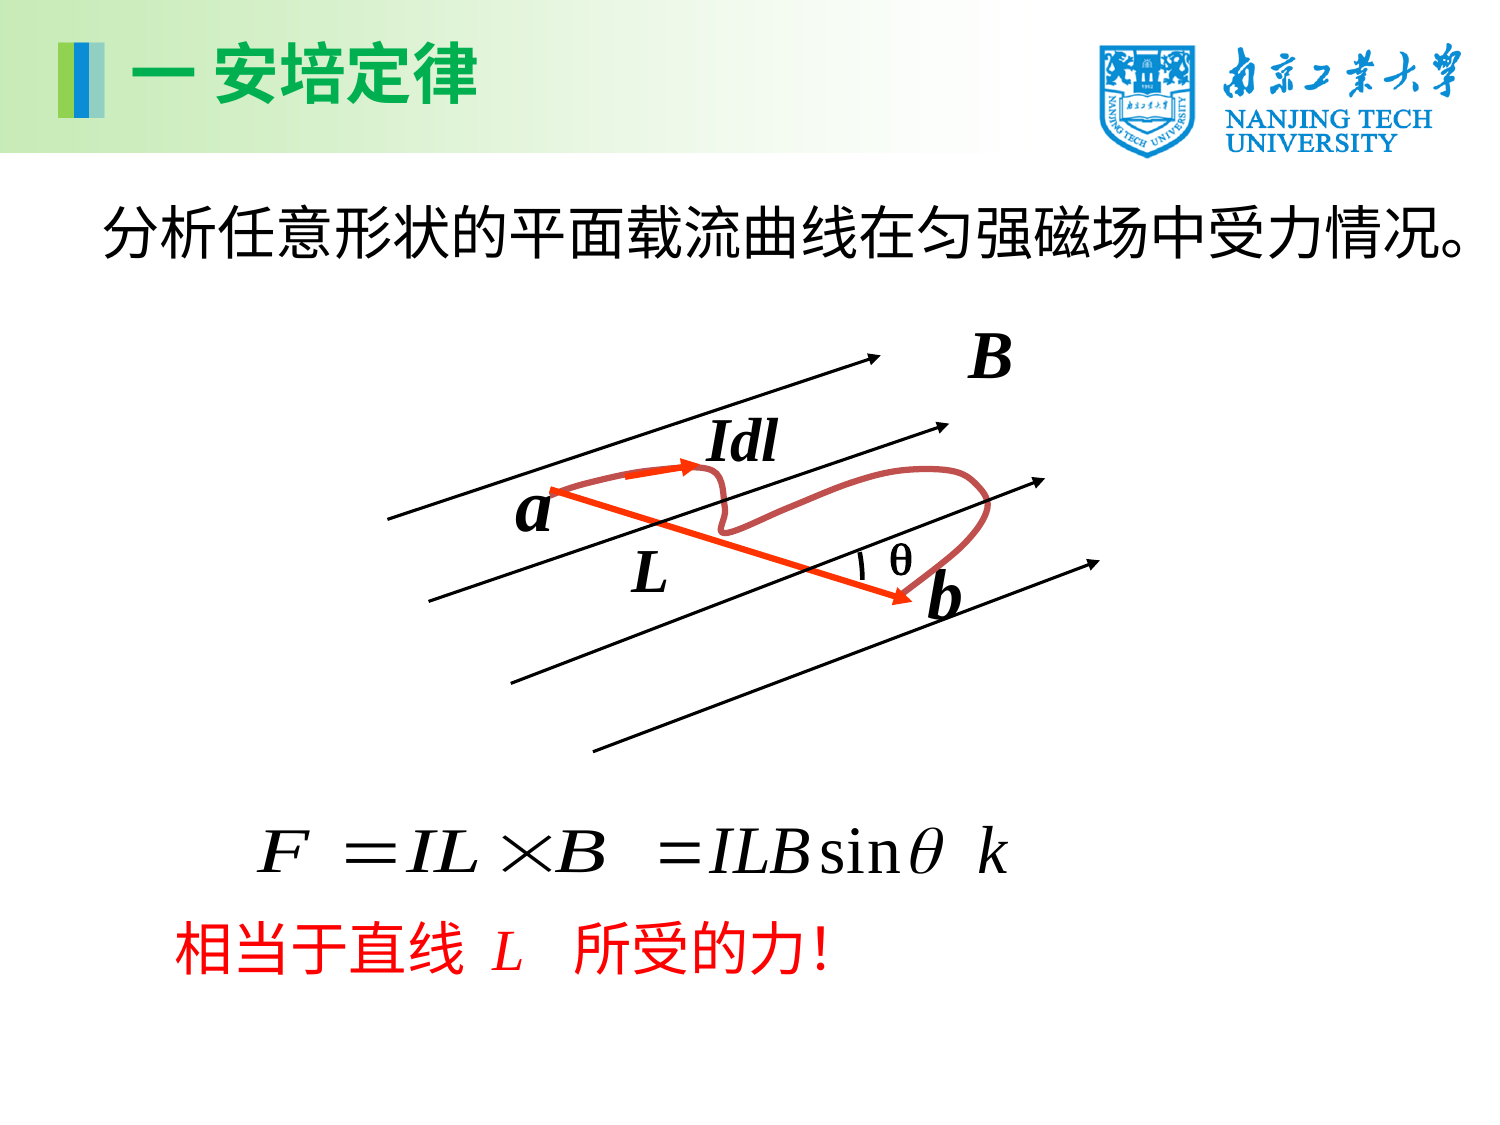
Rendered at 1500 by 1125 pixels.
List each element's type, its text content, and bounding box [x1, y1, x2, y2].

picture [0, 0, 1500, 1125]
text_box 分析任意形状的平面载流曲线在匀强磁场中受力情况。 [59, 189, 1483, 274]
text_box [387, 314, 1101, 752]
text_box 相当于直线 L 所受的力！ [159, 904, 888, 990]
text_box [241, 798, 626, 884]
text_box 一 安培定律 [115, 24, 550, 120]
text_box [643, 799, 1028, 891]
